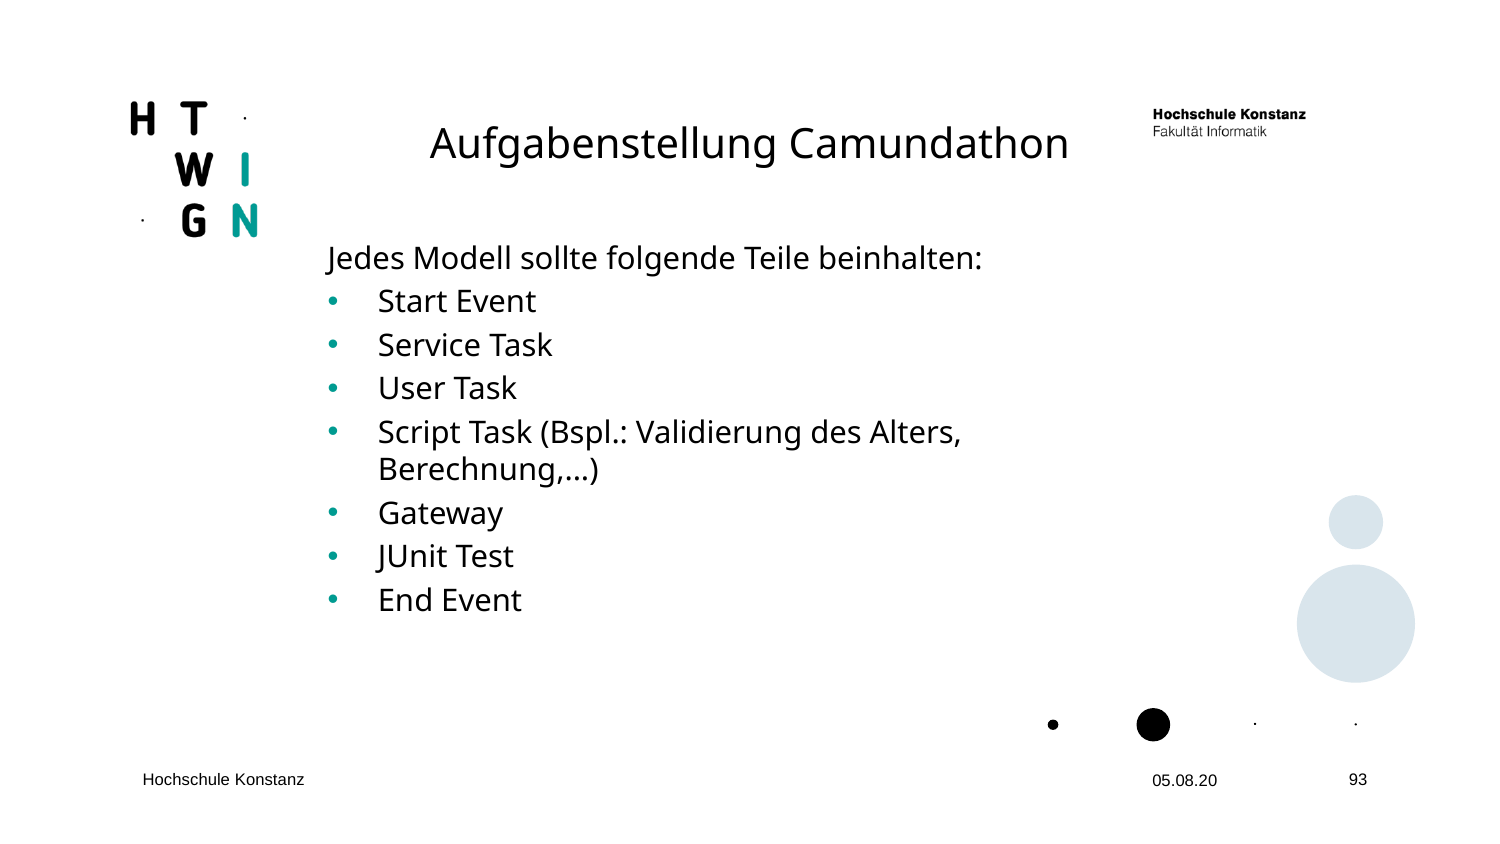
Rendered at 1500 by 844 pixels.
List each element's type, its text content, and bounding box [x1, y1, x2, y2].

list Aufgabenstellung Camundathon [327, 109, 1173, 230]
picture [1102, 67, 1462, 273]
picture [91, 67, 296, 271]
text_box Jedes Modell sollte folgende Teile beinhalten: Start Event Service Task User Task Script Task (Bspl.: Validierung des Alters, Berechnung,...) Gateway JUnit Test End Event [312, 230, 1188, 626]
